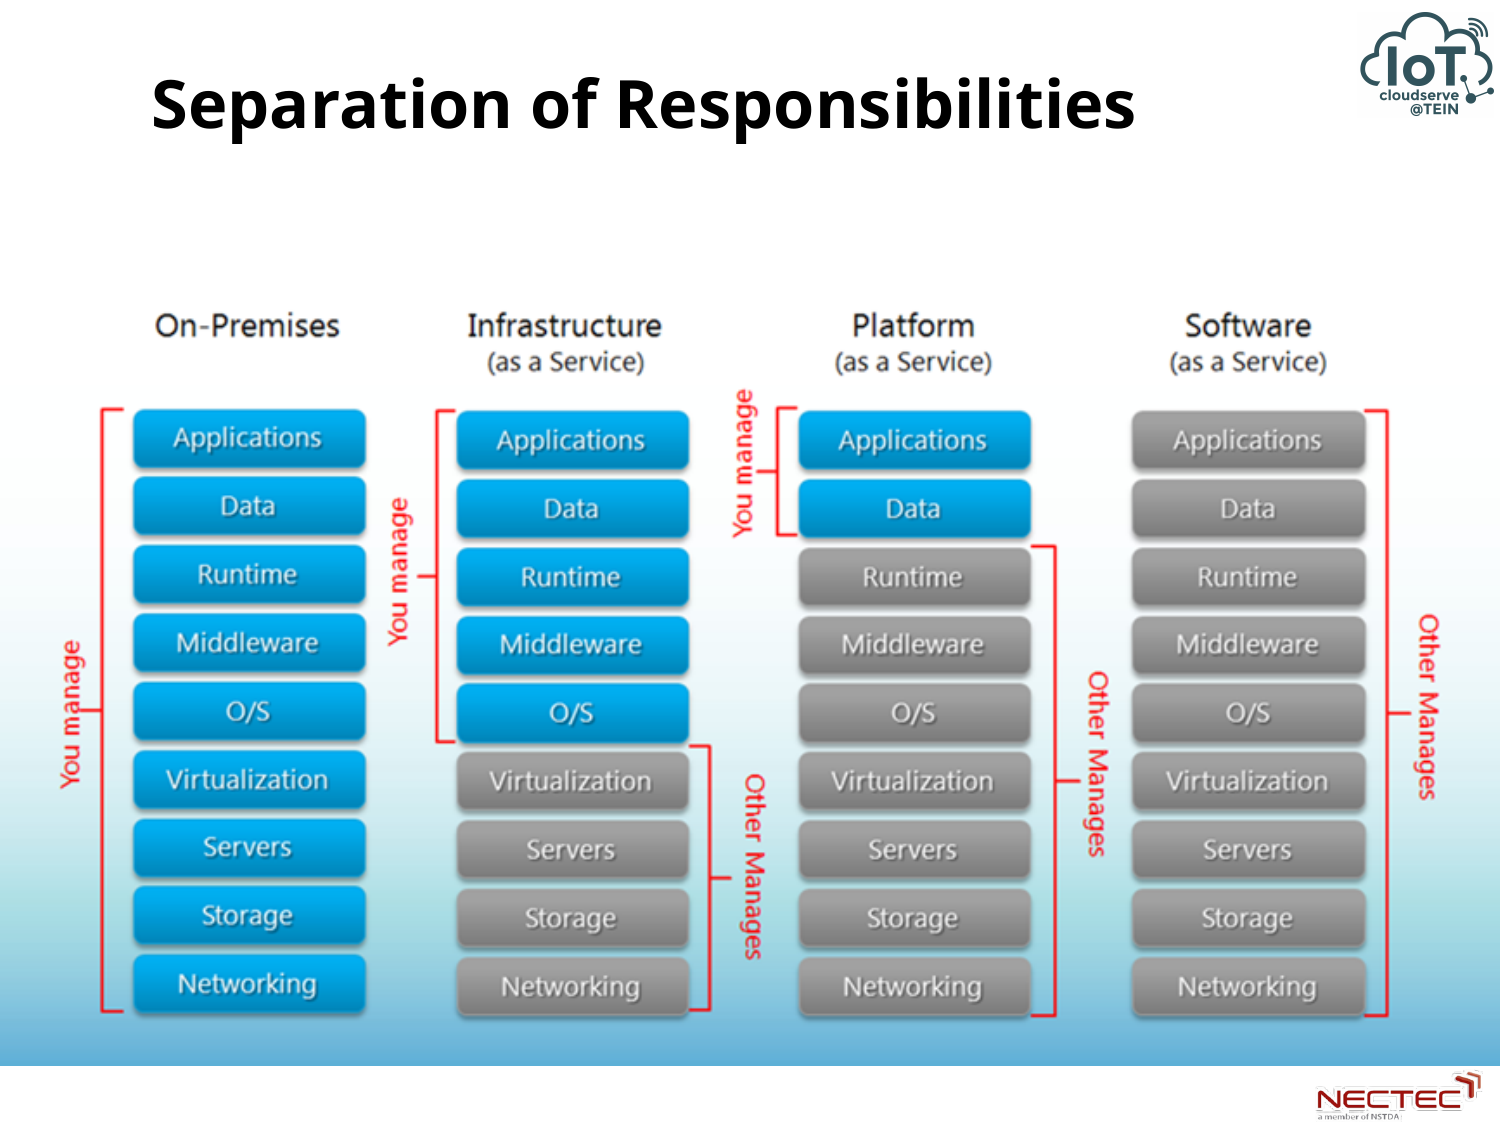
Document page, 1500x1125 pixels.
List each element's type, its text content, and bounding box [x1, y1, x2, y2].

title Separation of Responsibilities [136, 27, 1441, 188]
picture [0, 274, 1500, 1066]
picture [1357, 12, 1494, 118]
picture [1315, 1069, 1483, 1122]
